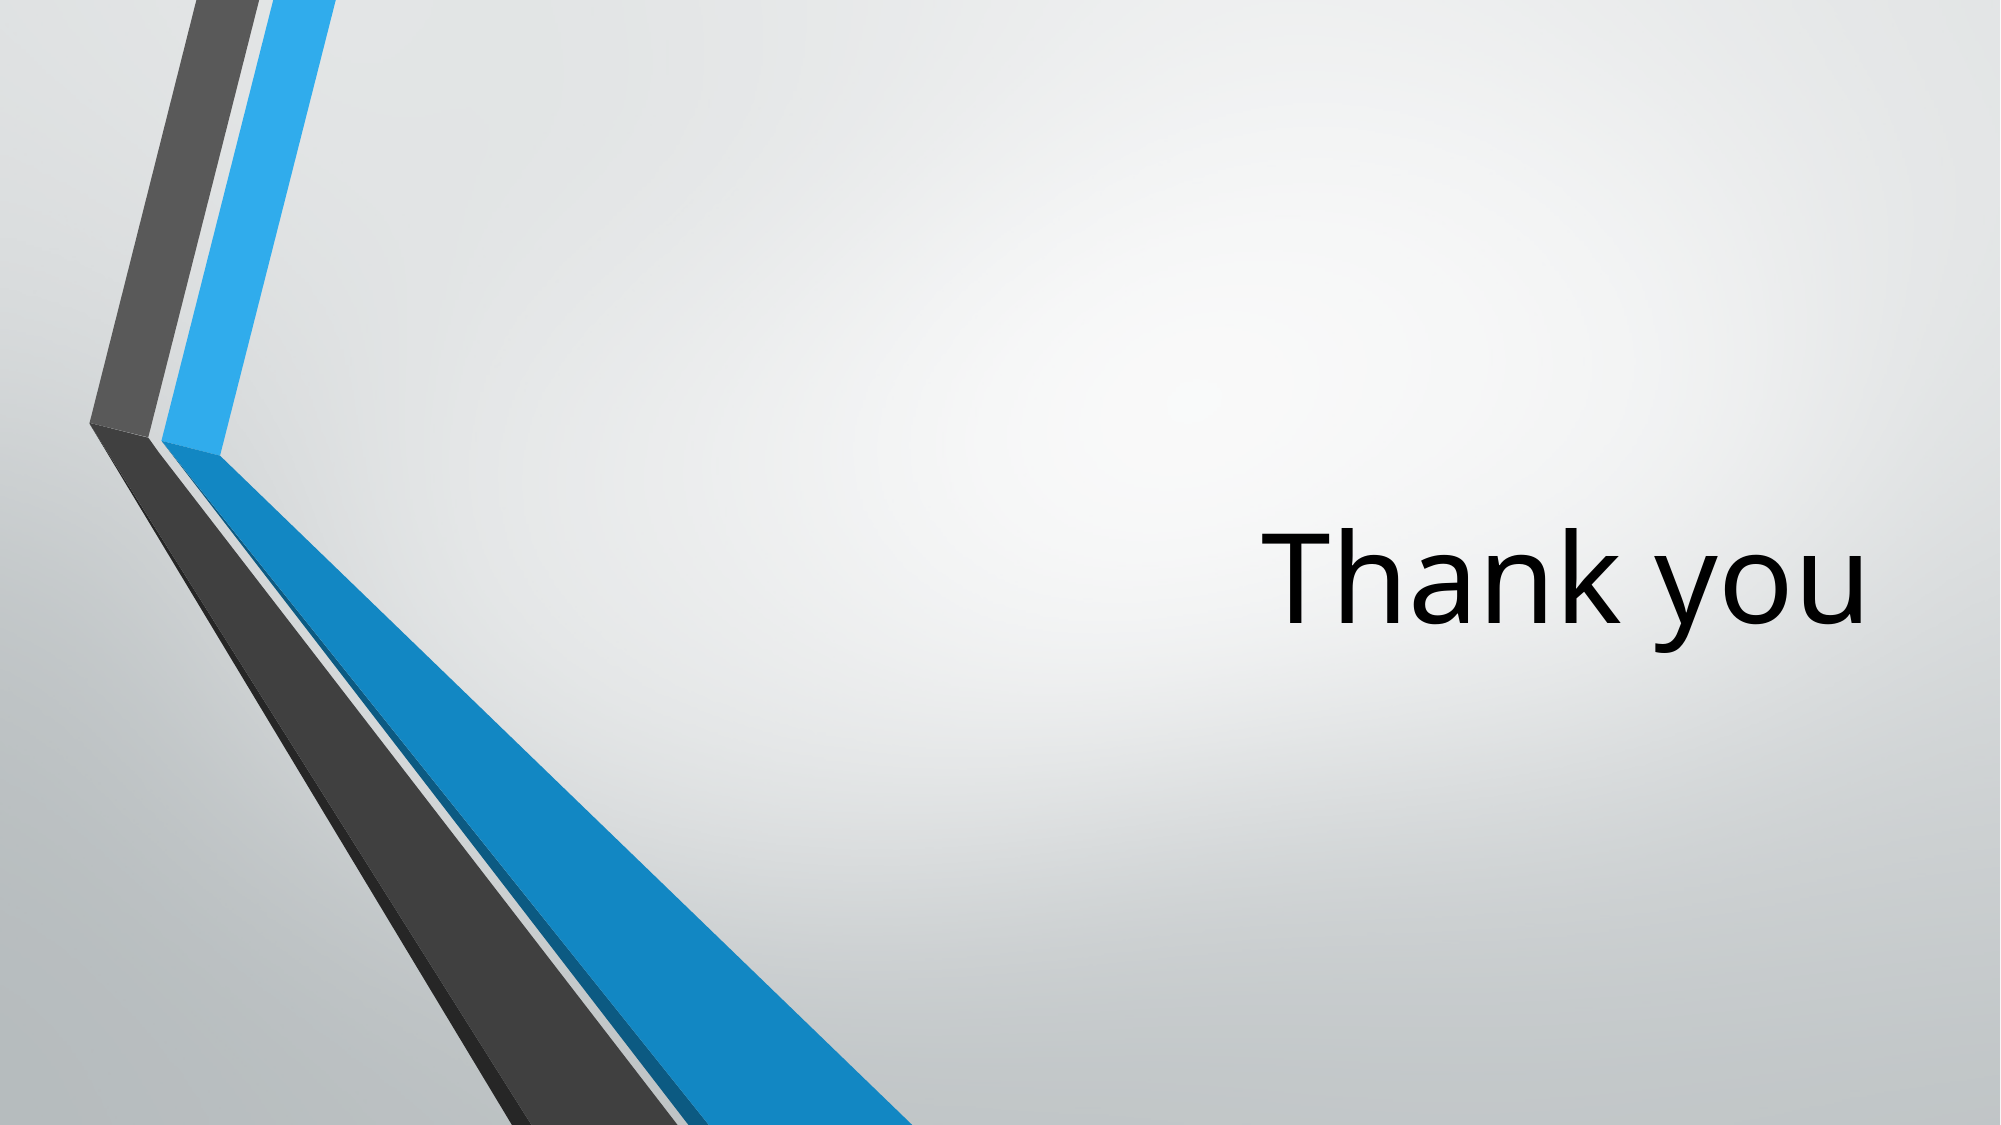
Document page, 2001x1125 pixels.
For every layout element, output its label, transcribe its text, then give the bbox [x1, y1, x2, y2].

title Thank you [480, 226, 1887, 656]
